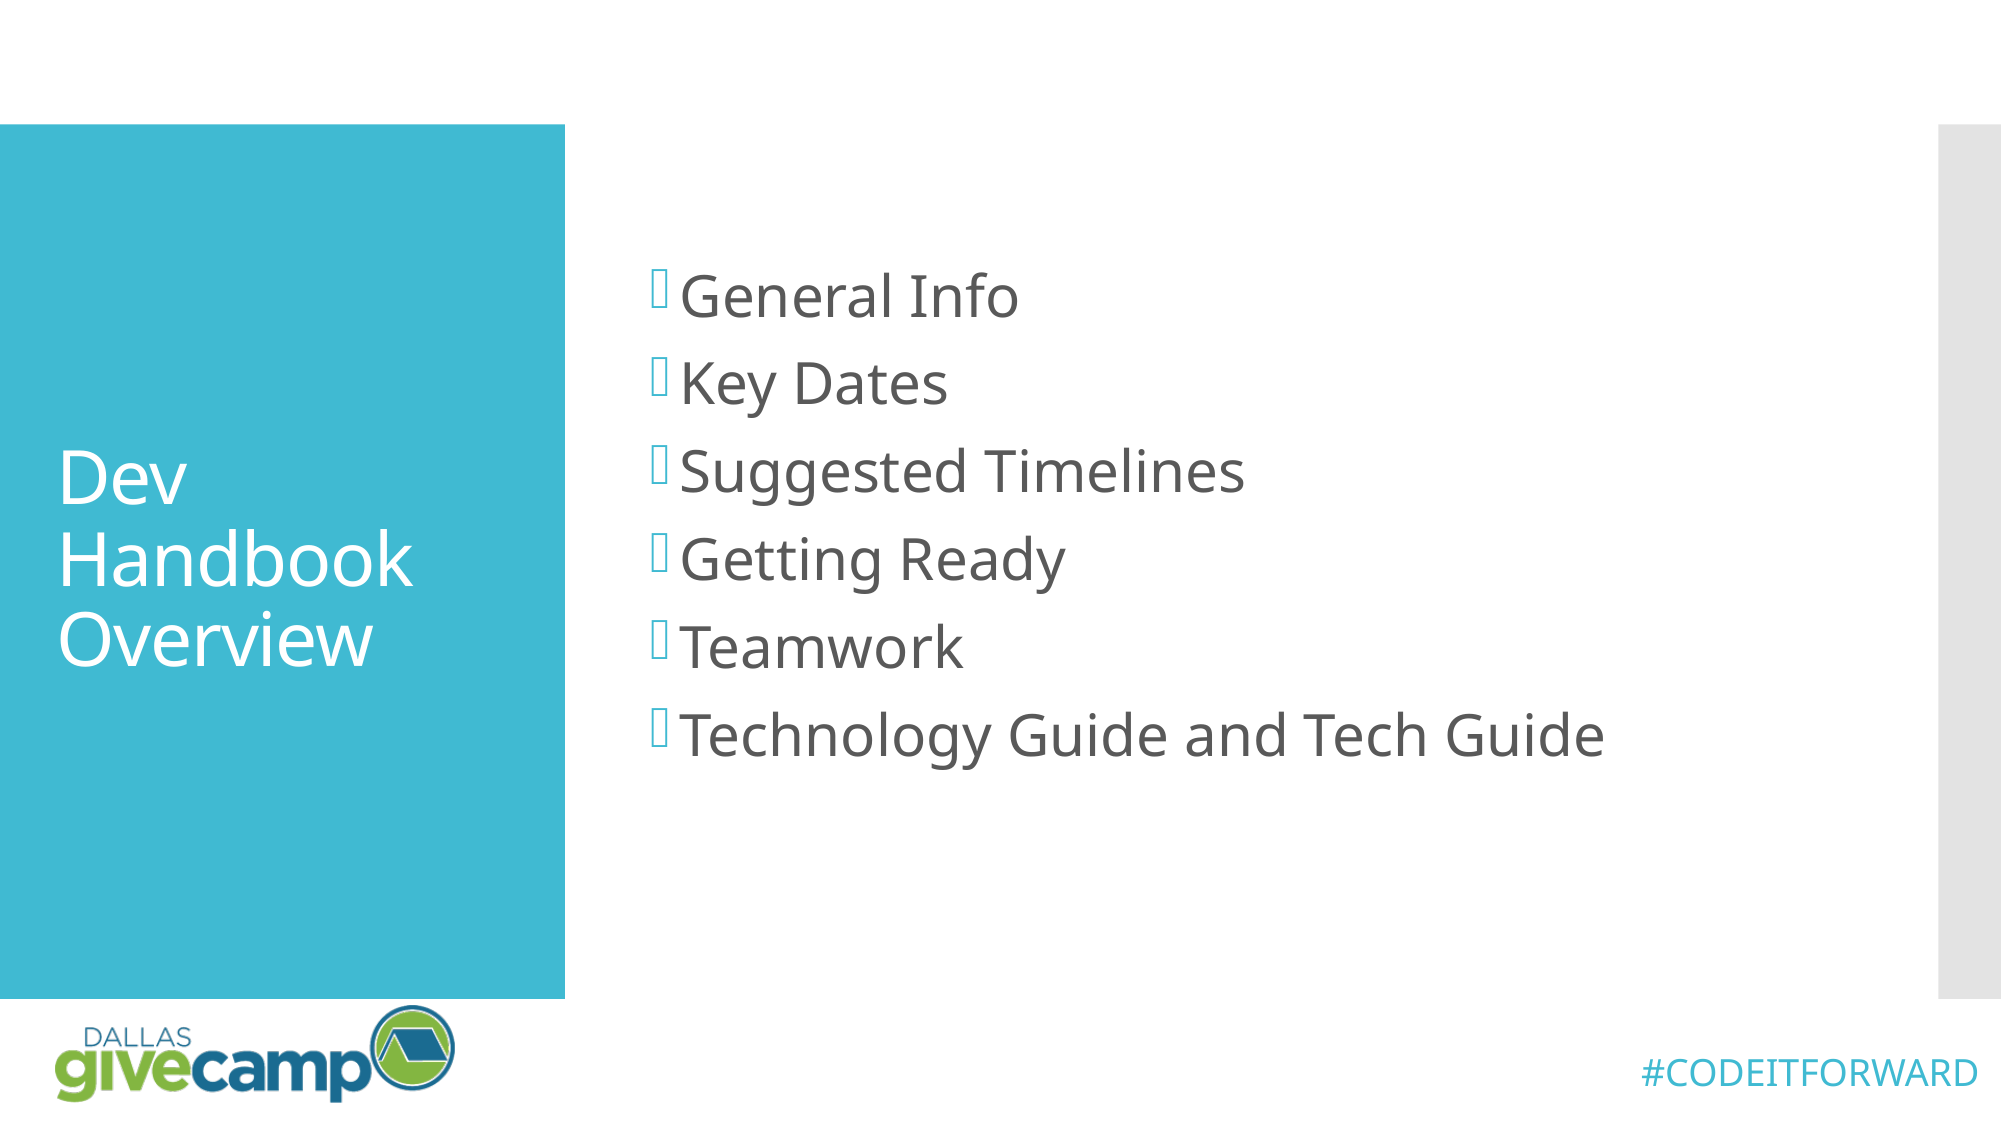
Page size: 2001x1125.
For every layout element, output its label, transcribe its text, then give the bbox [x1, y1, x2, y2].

picture [54, 1004, 457, 1103]
title Dev Handbook Overview [41, 184, 525, 940]
list General Info Key Dates Suggested Timelines Getting Ready Teamwork Technology Guide and Tech Guide [634, 141, 1835, 982]
